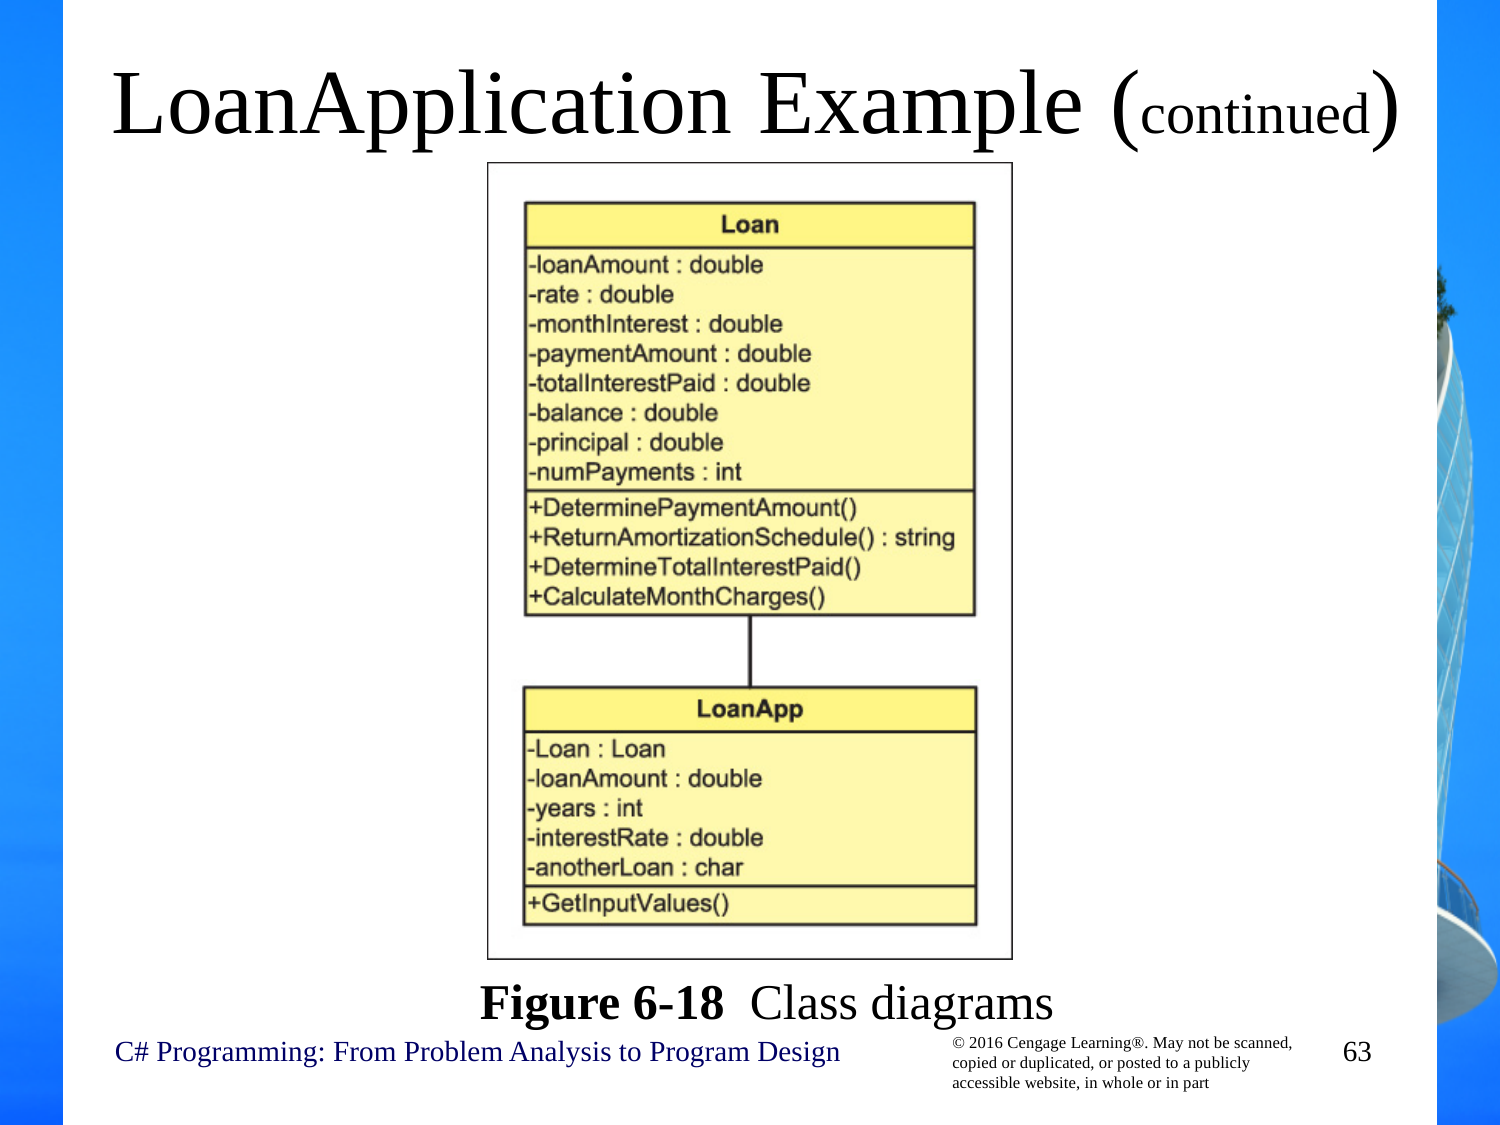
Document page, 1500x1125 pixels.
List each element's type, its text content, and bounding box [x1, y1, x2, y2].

footer C# Programming: From Problem Analysis to Program Design [99, 1024, 988, 1101]
slide_number 63 [1074, 1024, 1388, 1101]
picture [487, 162, 1013, 961]
picture [1437, 0, 1500, 1125]
picture [0, 0, 63, 1125]
text_box Figure 6-18 Class diagrams [464, 961, 1070, 1037]
title LoanApplication Example (continued) [87, 0, 1425, 188]
